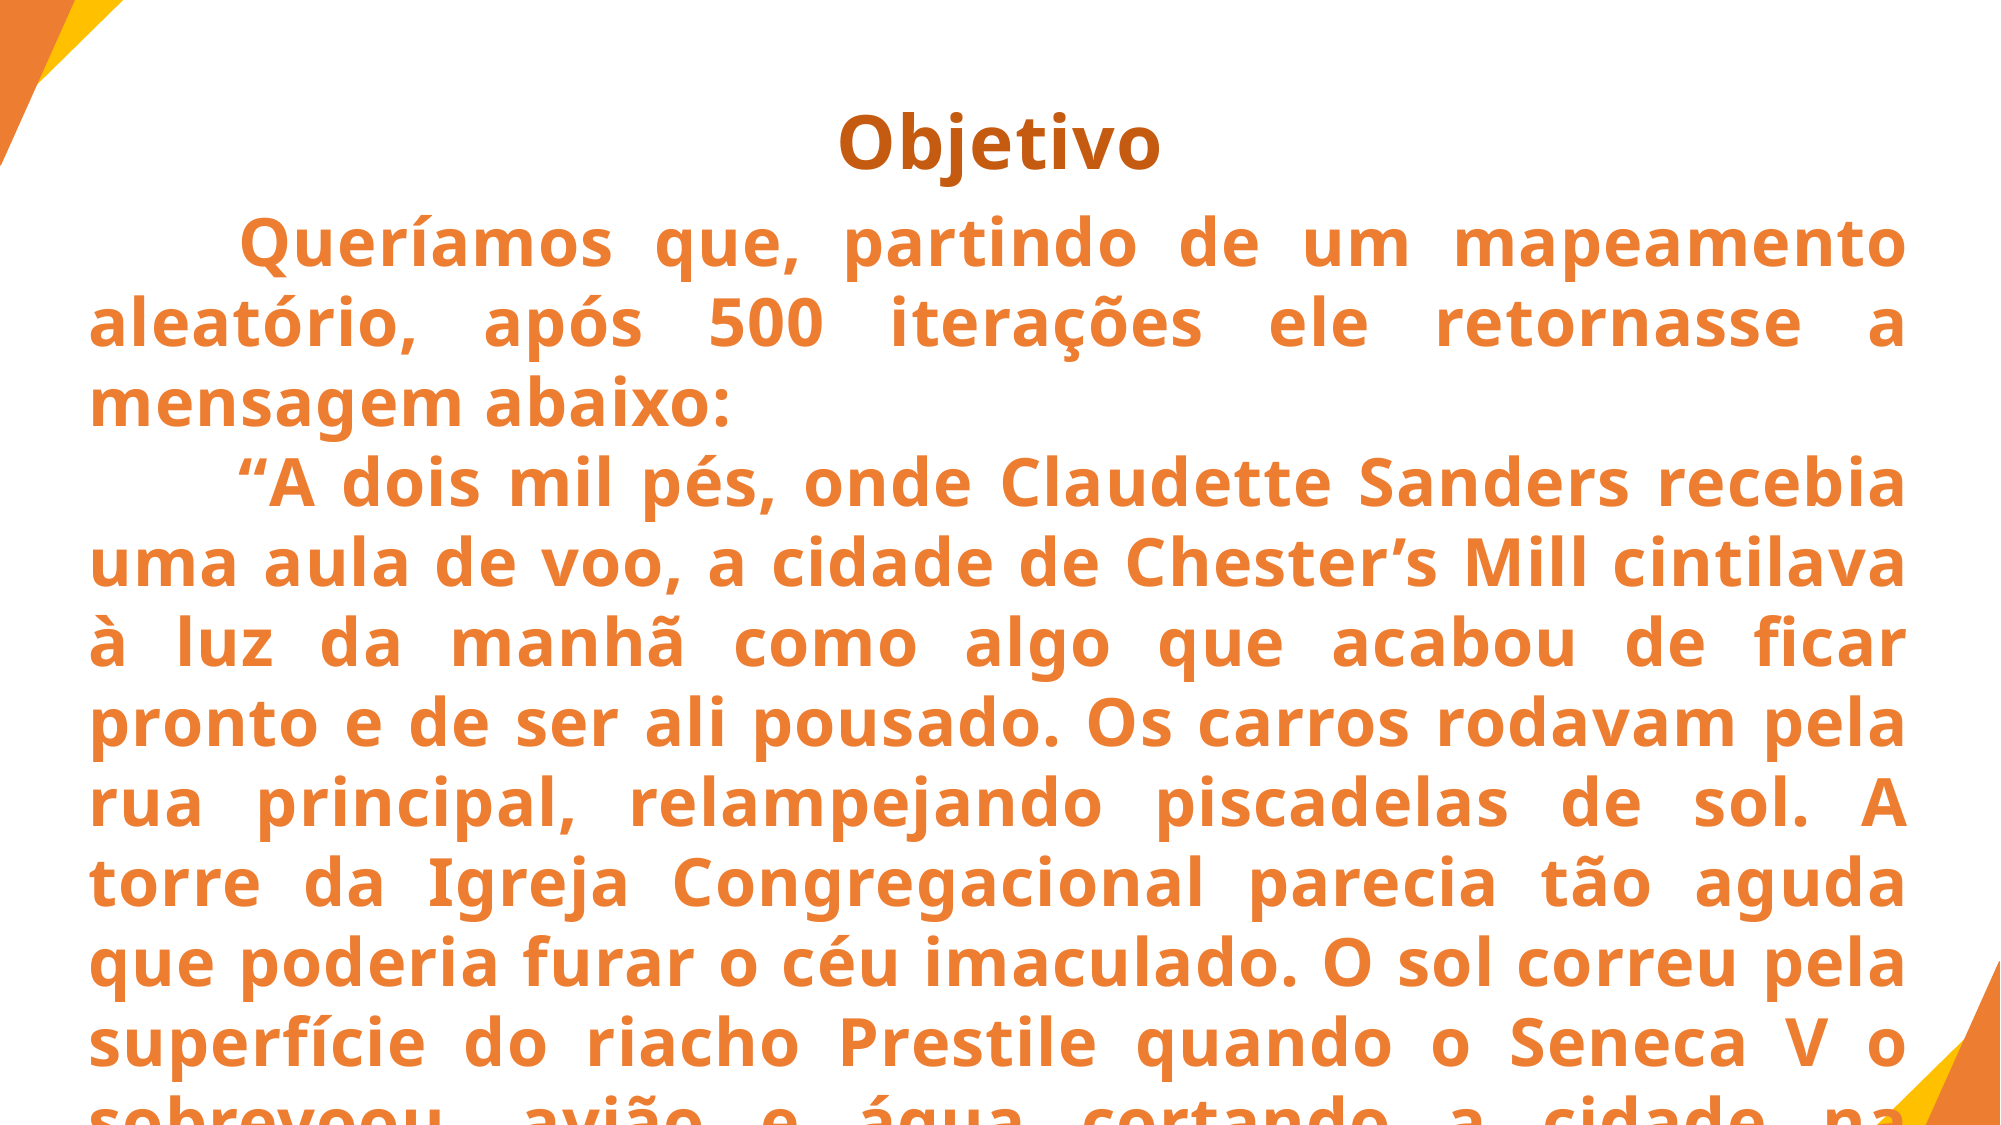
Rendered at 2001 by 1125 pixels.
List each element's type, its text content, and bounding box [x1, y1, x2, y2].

text_box Queríamos que, partindo de um mapeamento aleatório, após 500 iterações ele retornasse a mensagem abaixo: “A dois mil pés, onde Claudette Sanders recebia uma aula de voo, a cidade de Chester’s Mill cintilava à luz da manhã como algo que acabou de ficar pronto e de ser ali pousado. Os carros rodavam pela rua principal, relampejando piscadelas de sol. A torre da Igreja Congregacional parecia tão aguda que poderia furar o céu imaculado. O sol correu pela superfície do riacho Prestile quando o Seneca V o sobrevoou, avião e água cortando a cidade na mesma rota diagonal” [73, 192, 1927, 1125]
text_box Objetivo [821, 86, 1178, 192]
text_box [0, 0, 122, 166]
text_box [1878, 961, 2000, 1125]
